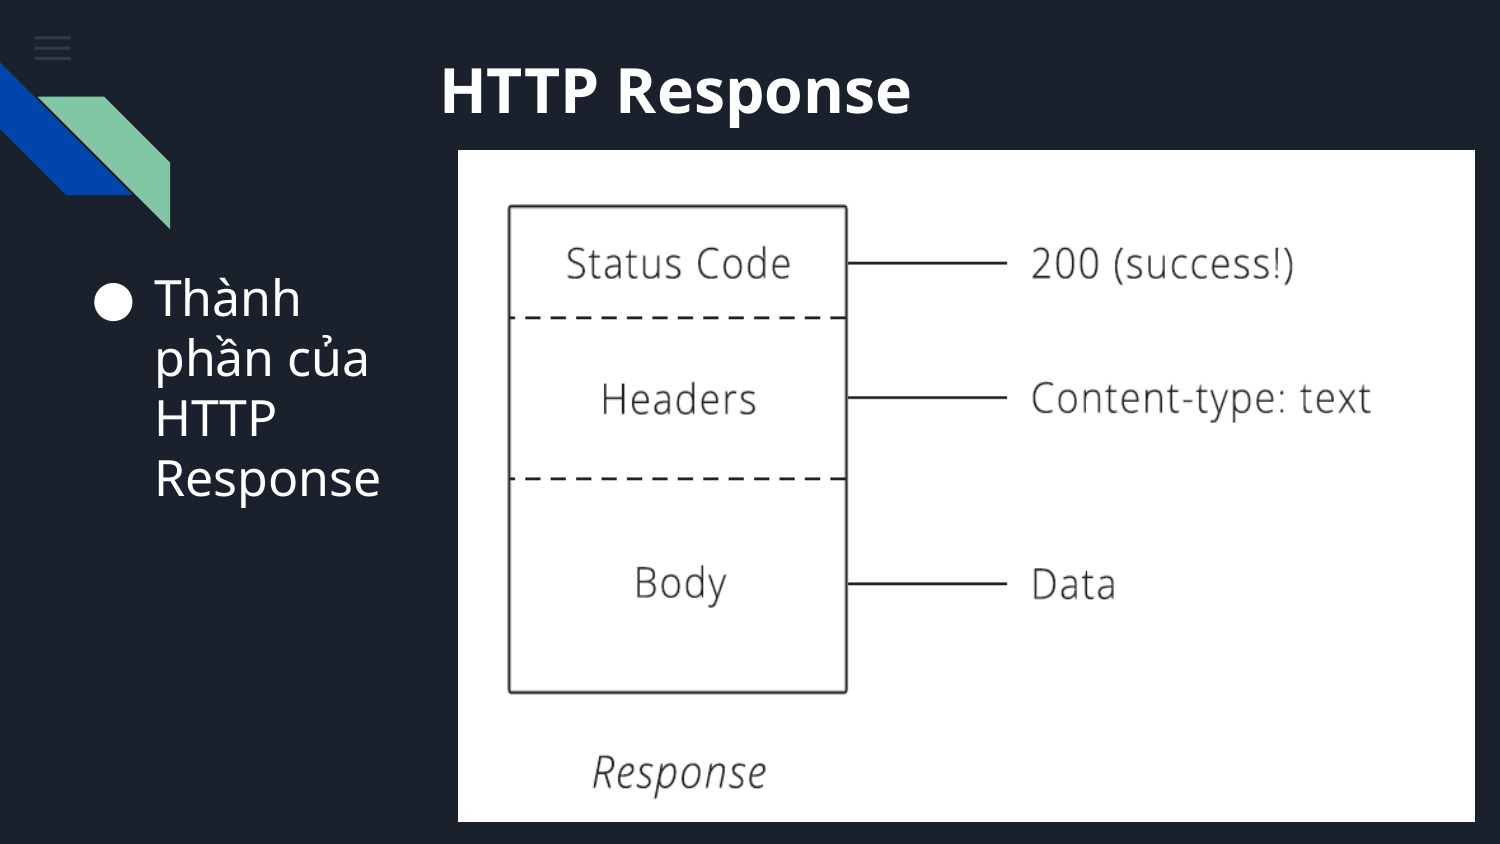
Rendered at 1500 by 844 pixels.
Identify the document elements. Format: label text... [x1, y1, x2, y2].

title HTTP Response [212, 36, 1368, 187]
picture [458, 150, 1476, 823]
title Thành phần của HTTP Response [64, 251, 441, 764]
text_box [52, 202, 453, 813]
